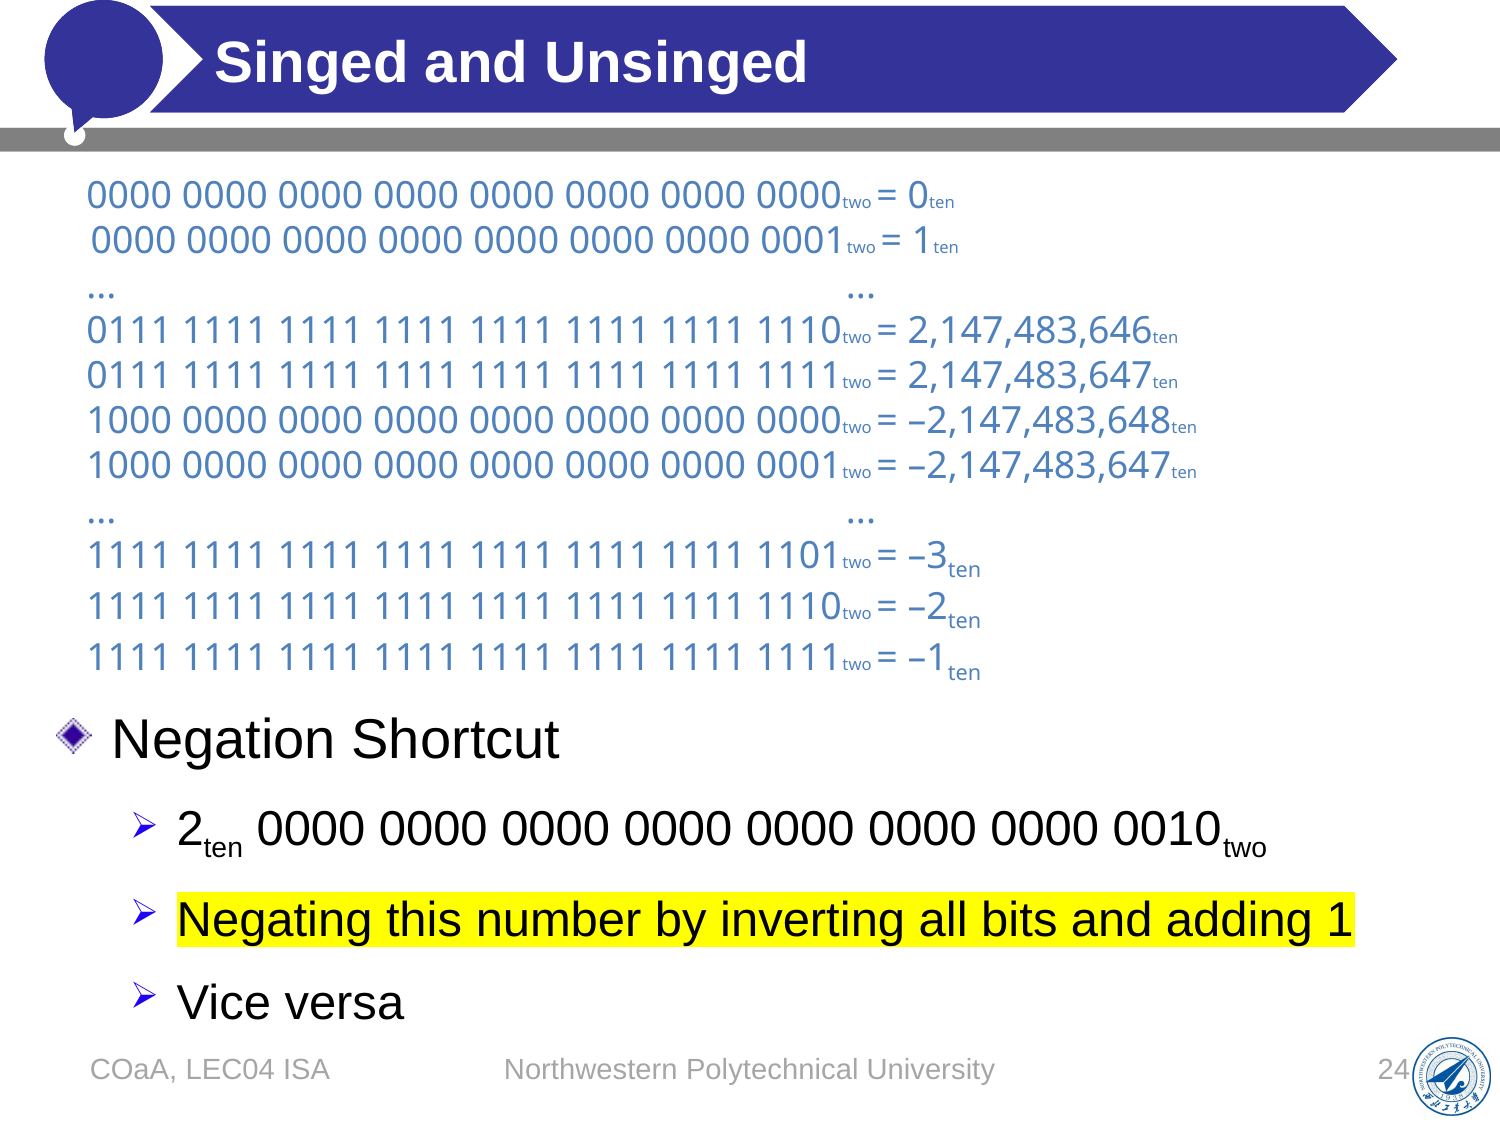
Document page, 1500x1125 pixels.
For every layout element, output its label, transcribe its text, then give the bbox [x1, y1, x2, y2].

text_box 0000 0000 0000 0000 0000 0000 0000 0000two = 0ten 0000 0000 0000 0000 0000 0000 0000 0001two = 1ten ... ... 0111 1111 1111 1111 1111 1111 1111 1110two = 2,147,483,646ten 0111 1111 1111 1111 1111 1111 1111 1111two = 2,147,483,647ten 1000 0000 0000 0000 0000 0000 0000 0000two = –2,147,483,648ten 1000 0000 0000 0000 0000 0000 0000 0001two = –2,147,483,647ten ... ... 1111 1111 1111 1111 1111 1111 1111 1101two = –3ten 1111 1111 1111 1111 1111 1111 1111 1110two = –2ten 1111 1111 1111 1111 1111 1111 1111 1111two = –1ten [71, 163, 1497, 692]
title Singed and Unsinged [200, 5, 1398, 113]
list Negation Shortcut 2ten 0000 0000 0000 0000 0000 0000 0000 0010two Negating this number by inverting all bits and adding 1 Vice versa [41, 678, 1459, 1042]
slide_number 24 [1074, 1042, 1425, 1103]
picture [56, 718, 92, 754]
footer Northwestern Polytechnical University [474, 1042, 1025, 1103]
picture [1412, 1037, 1491, 1116]
slide_number COaA, LEC04 ISA [75, 1042, 425, 1103]
